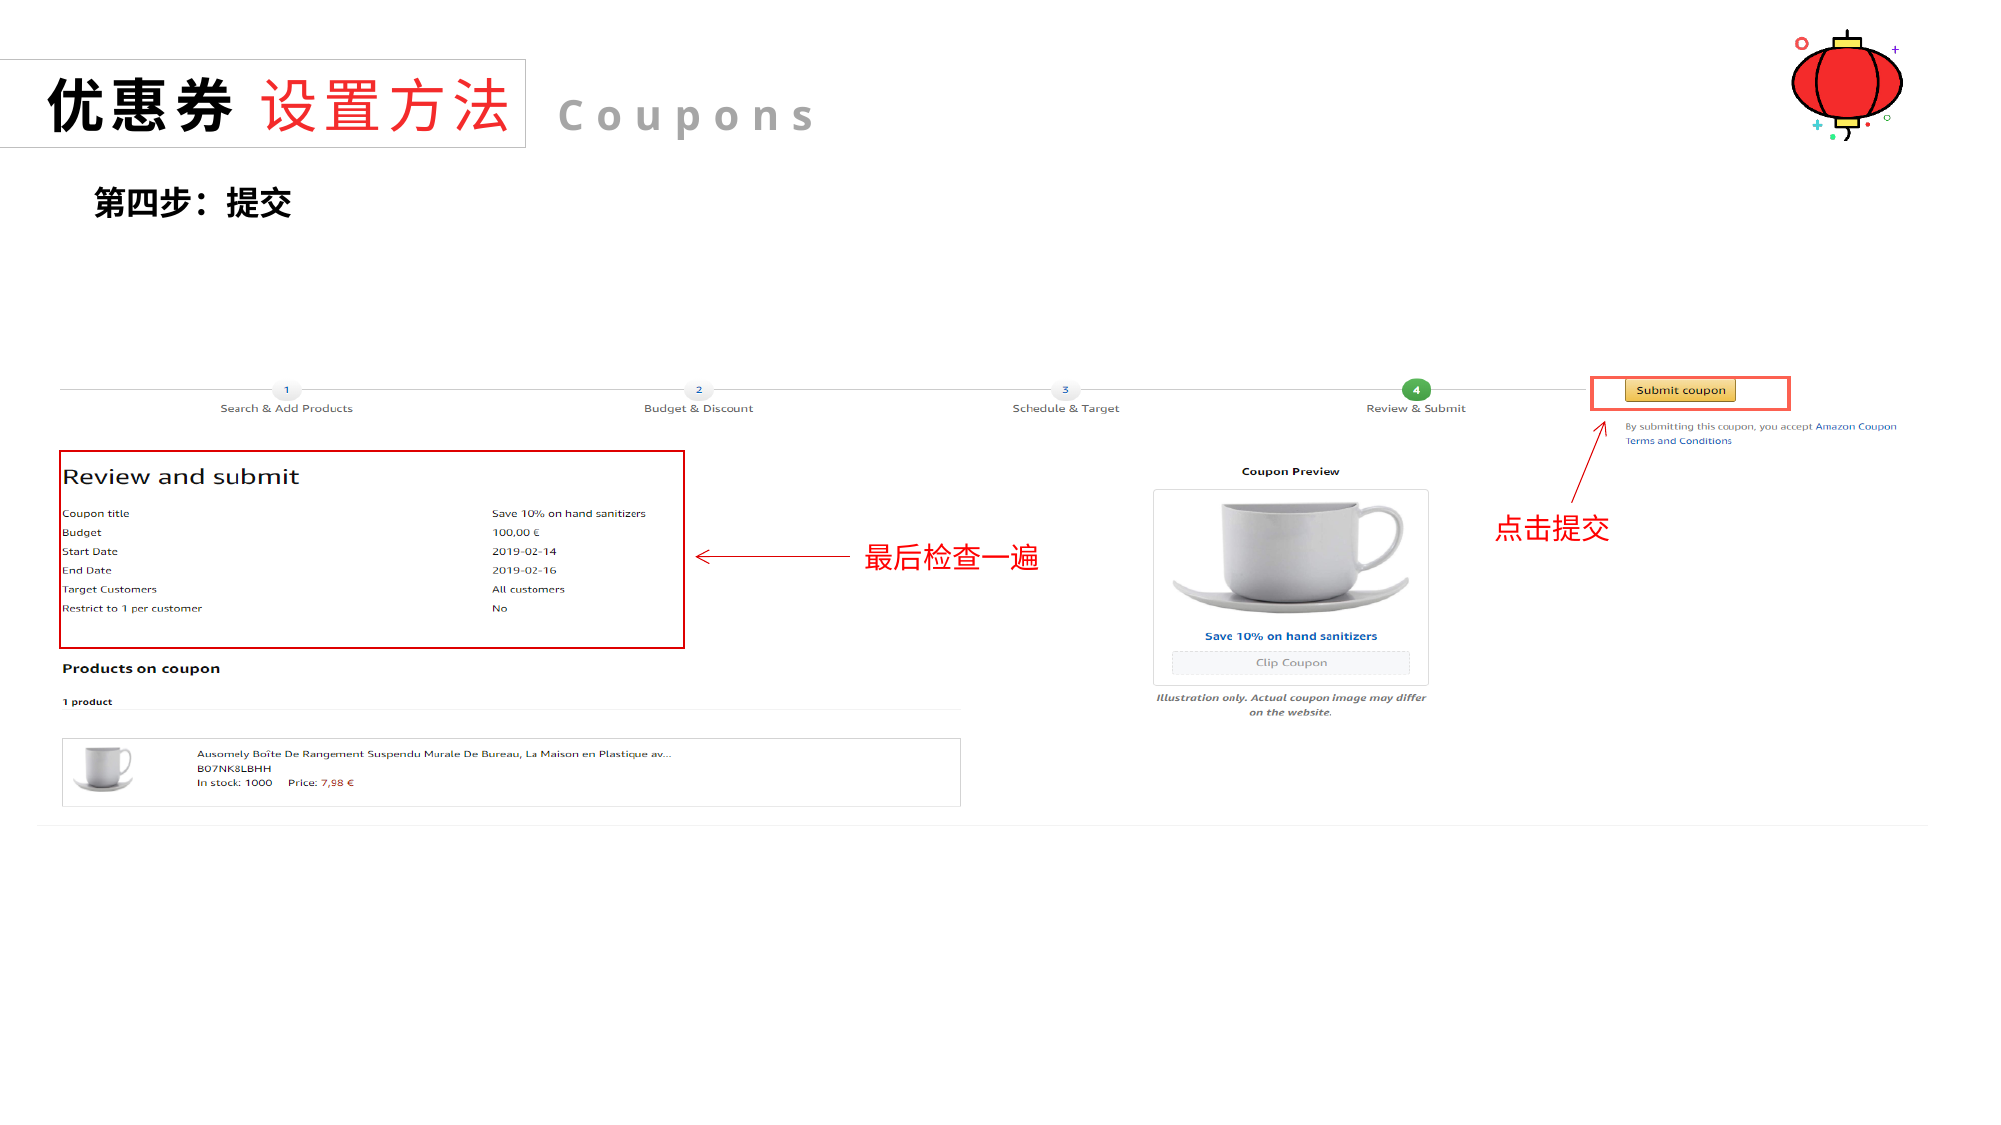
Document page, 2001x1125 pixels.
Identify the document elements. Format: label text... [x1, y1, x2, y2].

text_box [1479, 420, 1640, 553]
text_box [60, 450, 1080, 648]
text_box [0, 59, 870, 148]
picture [37, 363, 1929, 829]
picture [1773, 13, 1923, 141]
text_box 第四步：提交 [78, 174, 324, 230]
